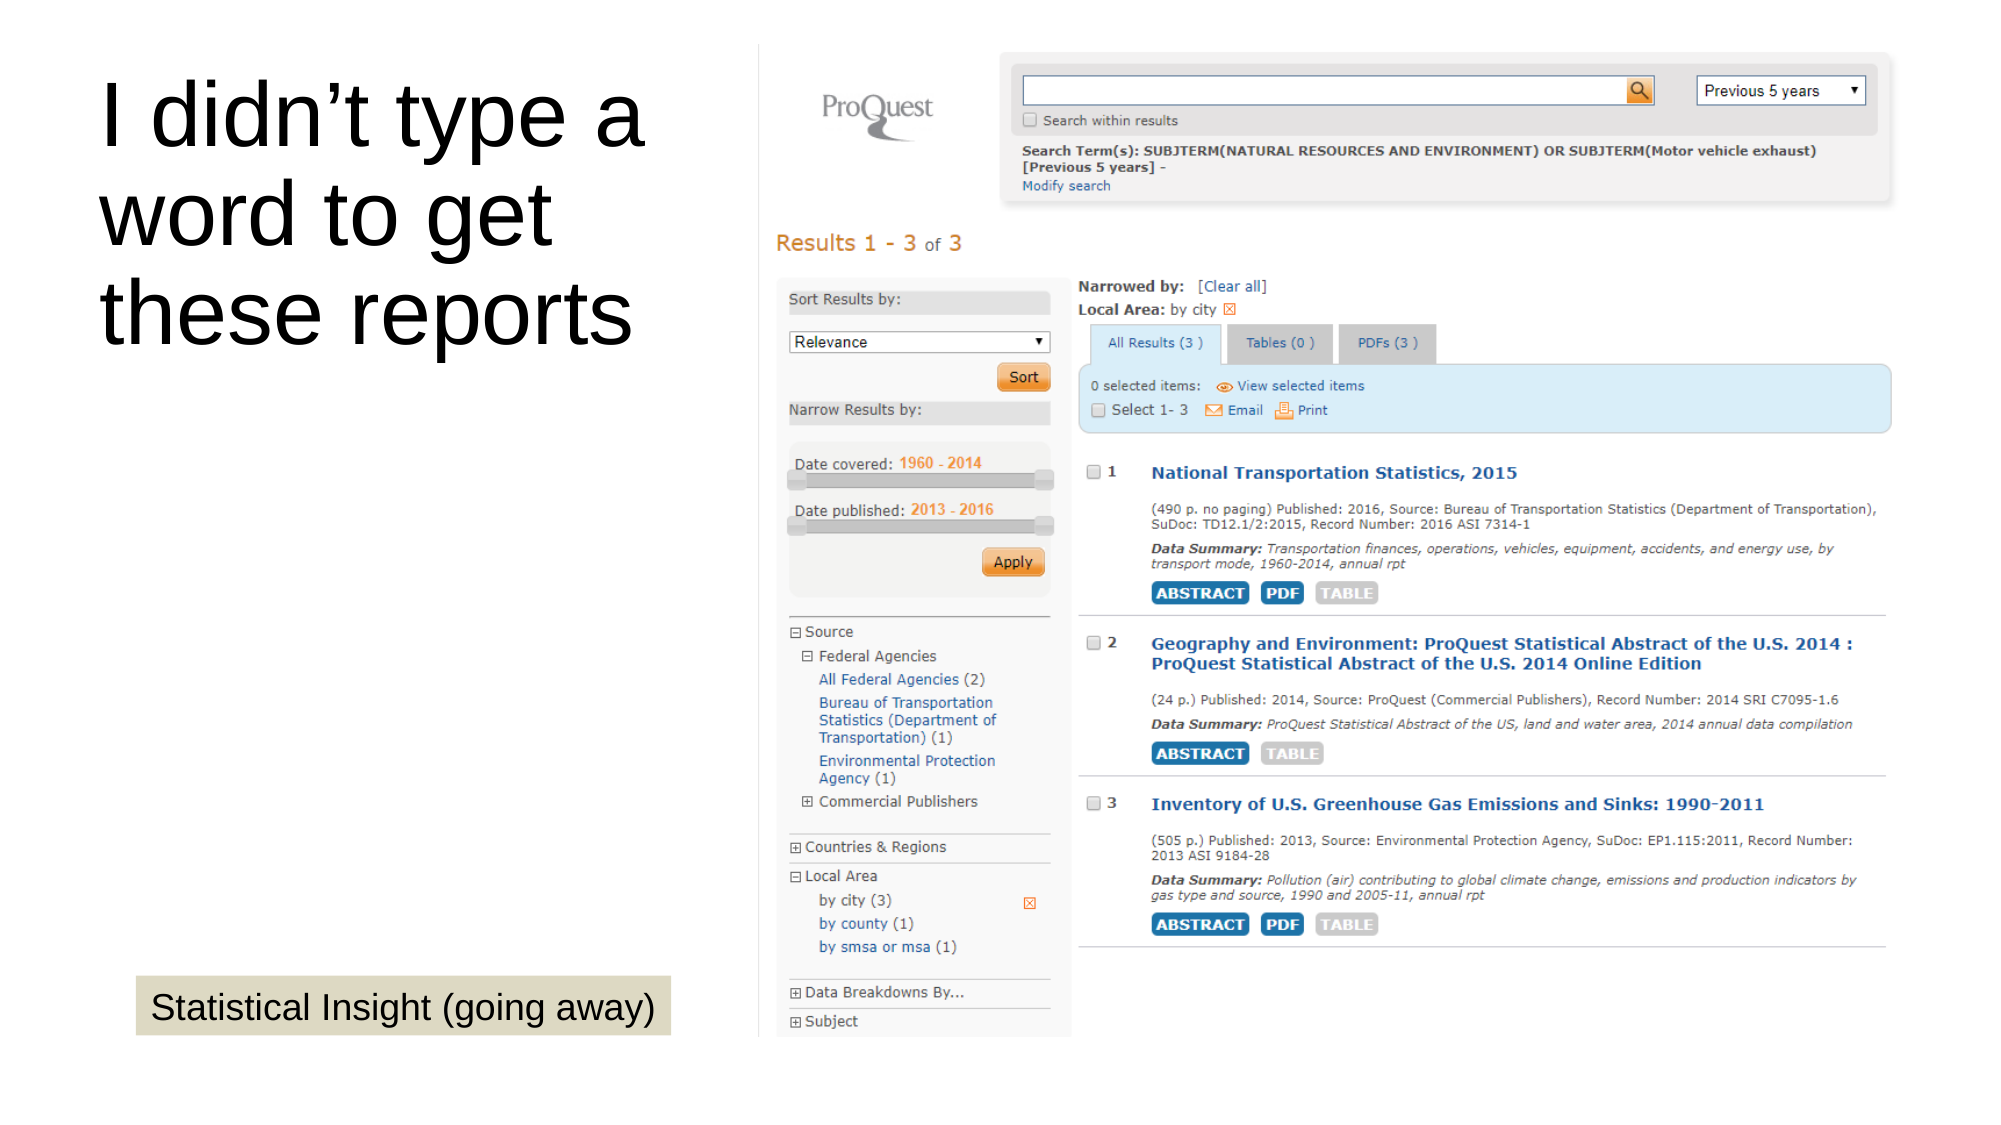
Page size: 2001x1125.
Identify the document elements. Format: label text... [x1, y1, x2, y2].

picture [758, 44, 1901, 1037]
title I didn’t type a word to get these reports [99, 44, 757, 388]
text_box Statistical Insight (going away) [135, 975, 672, 1036]
